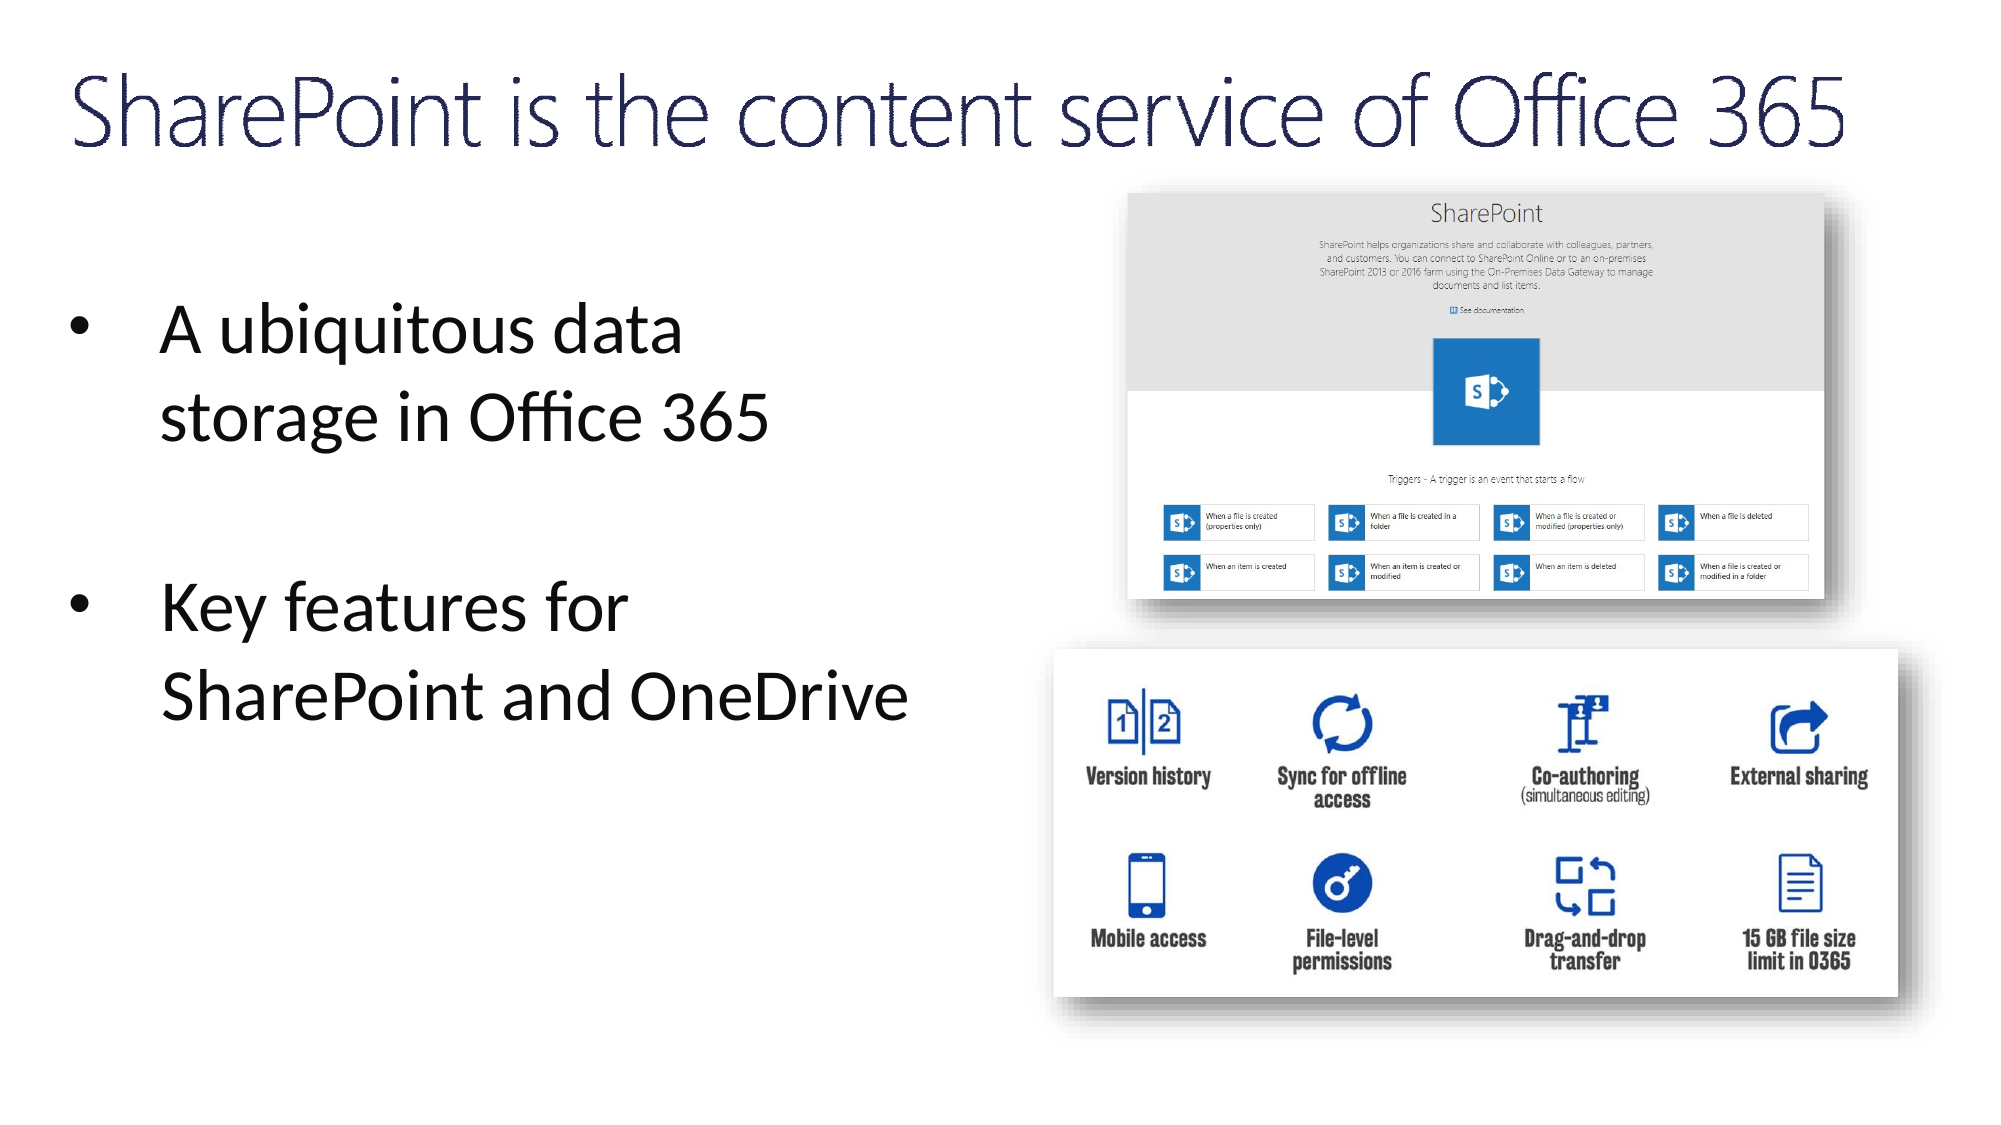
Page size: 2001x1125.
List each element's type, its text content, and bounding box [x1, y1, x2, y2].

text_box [1022, 618, 1959, 1057]
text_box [1096, 162, 1885, 660]
text_box A ubiquitous data storage in Office 365 Key features for SharePoint and OneDrive [66, 267, 1068, 735]
text_box [74, 72, 1844, 147]
